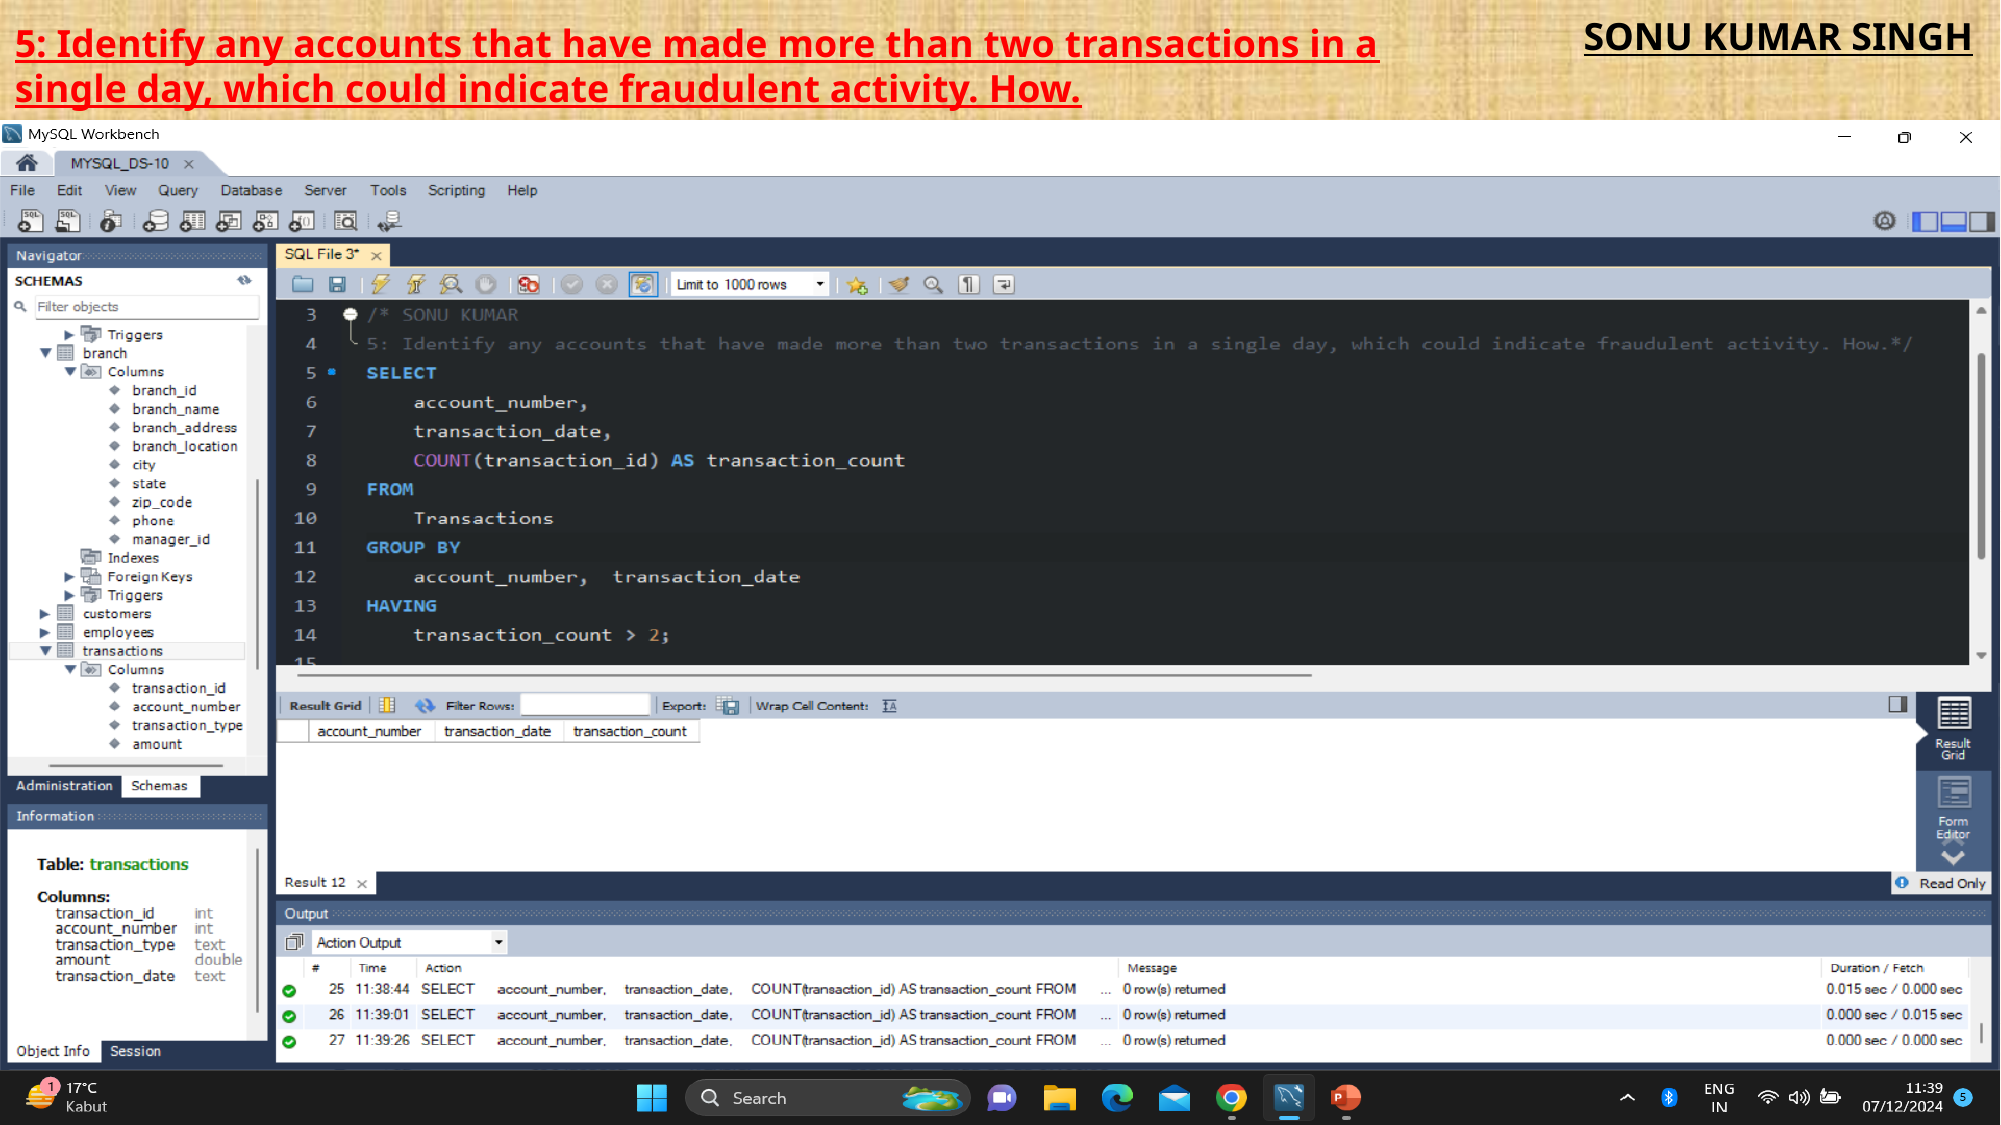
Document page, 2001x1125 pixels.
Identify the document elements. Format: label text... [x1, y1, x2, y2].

text_box 5: Identify any accounts that have made more than two transactions in a single day, which could indicate fraudulent activity. How. [0, 12, 1460, 117]
text_box SONU KUMAR SINGH [1568, 5, 2000, 66]
picture [0, 0, 2001, 1125]
